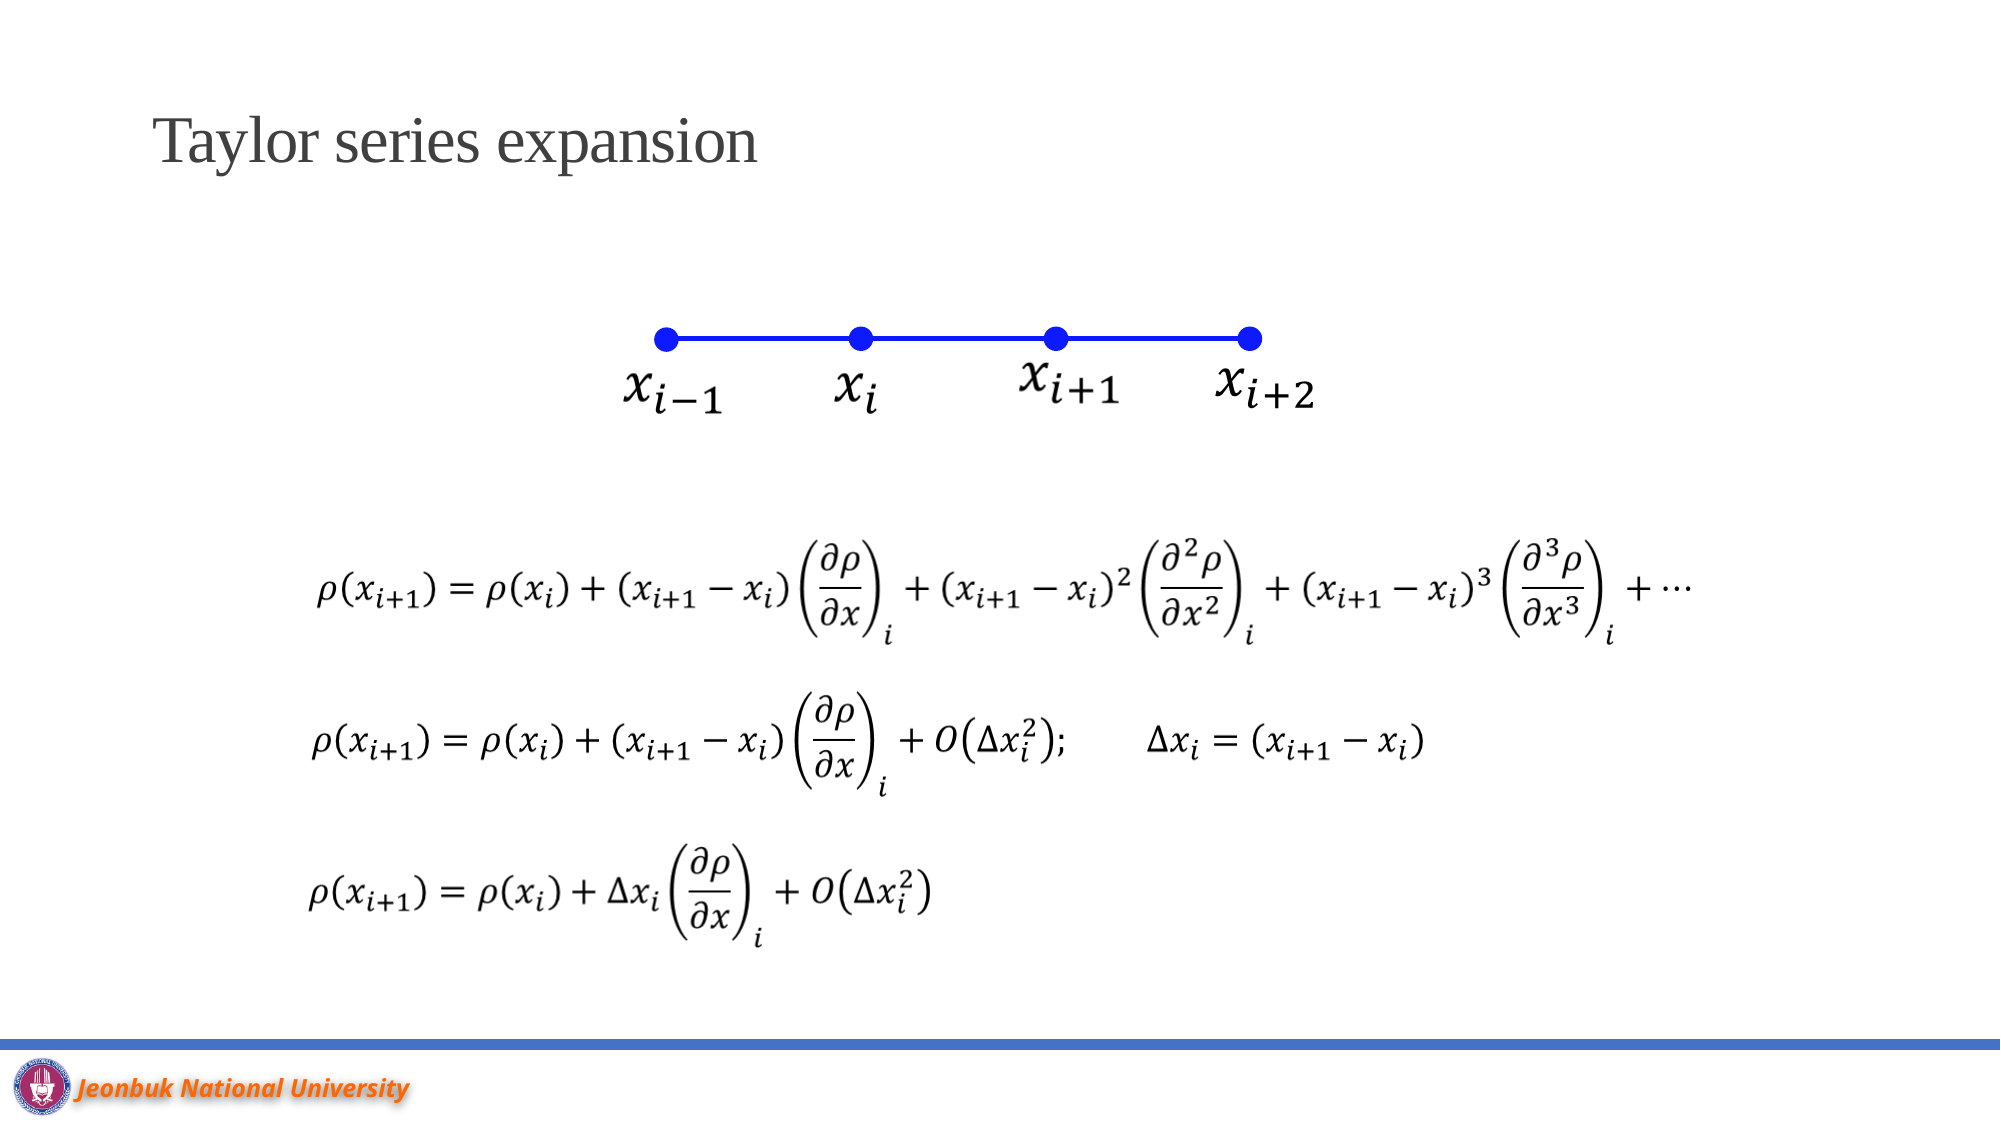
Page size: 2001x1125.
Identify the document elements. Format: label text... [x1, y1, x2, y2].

text_box [291, 526, 1719, 652]
text_box [286, 679, 1450, 804]
picture [9, 1054, 74, 1119]
text_box Taylor series expansion [137, 59, 1863, 184]
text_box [600, 327, 1342, 425]
text_box [285, 831, 954, 956]
